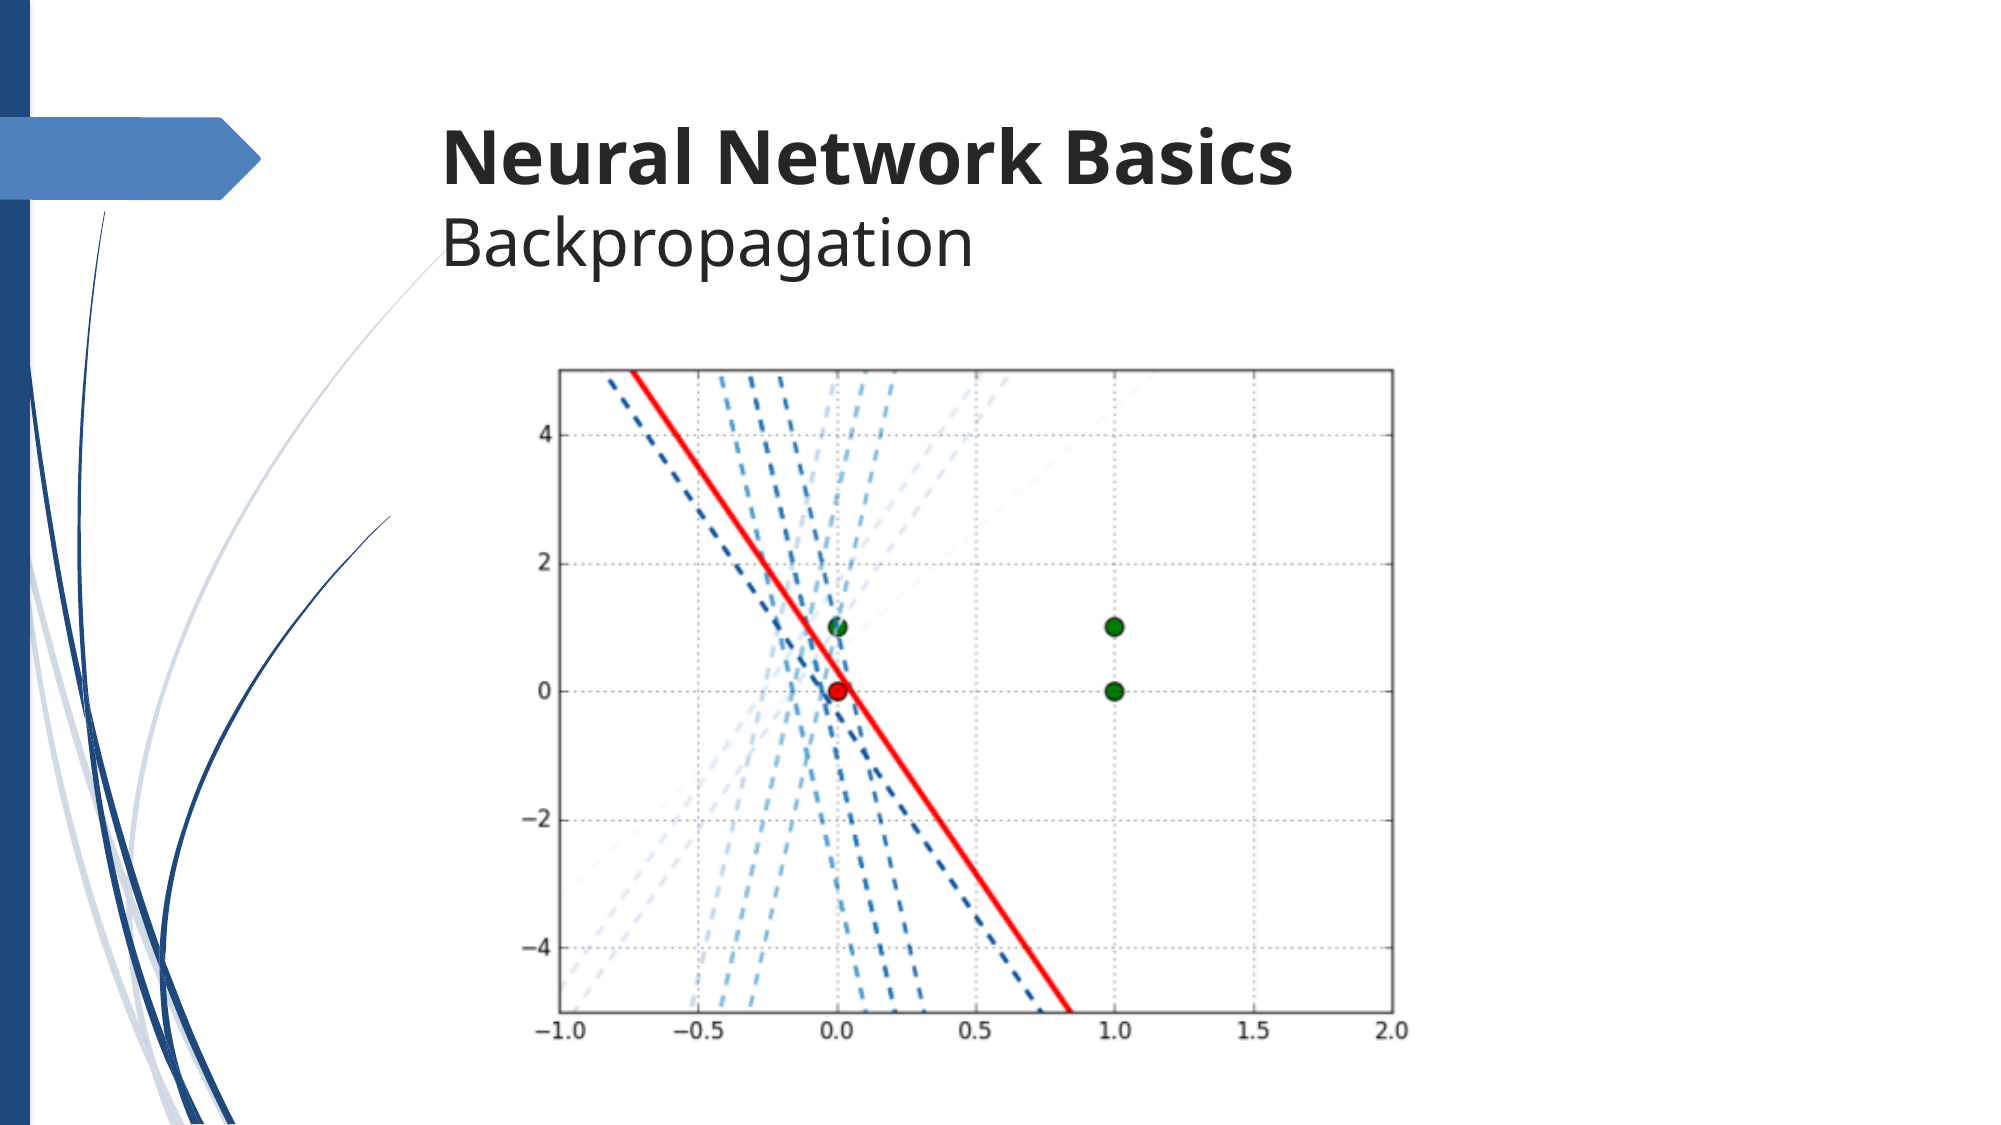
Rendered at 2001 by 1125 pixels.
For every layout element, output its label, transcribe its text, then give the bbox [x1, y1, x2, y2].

picture [425, 290, 1501, 1094]
text_box Neural Network Basics Backpropagation [425, 102, 1888, 313]
